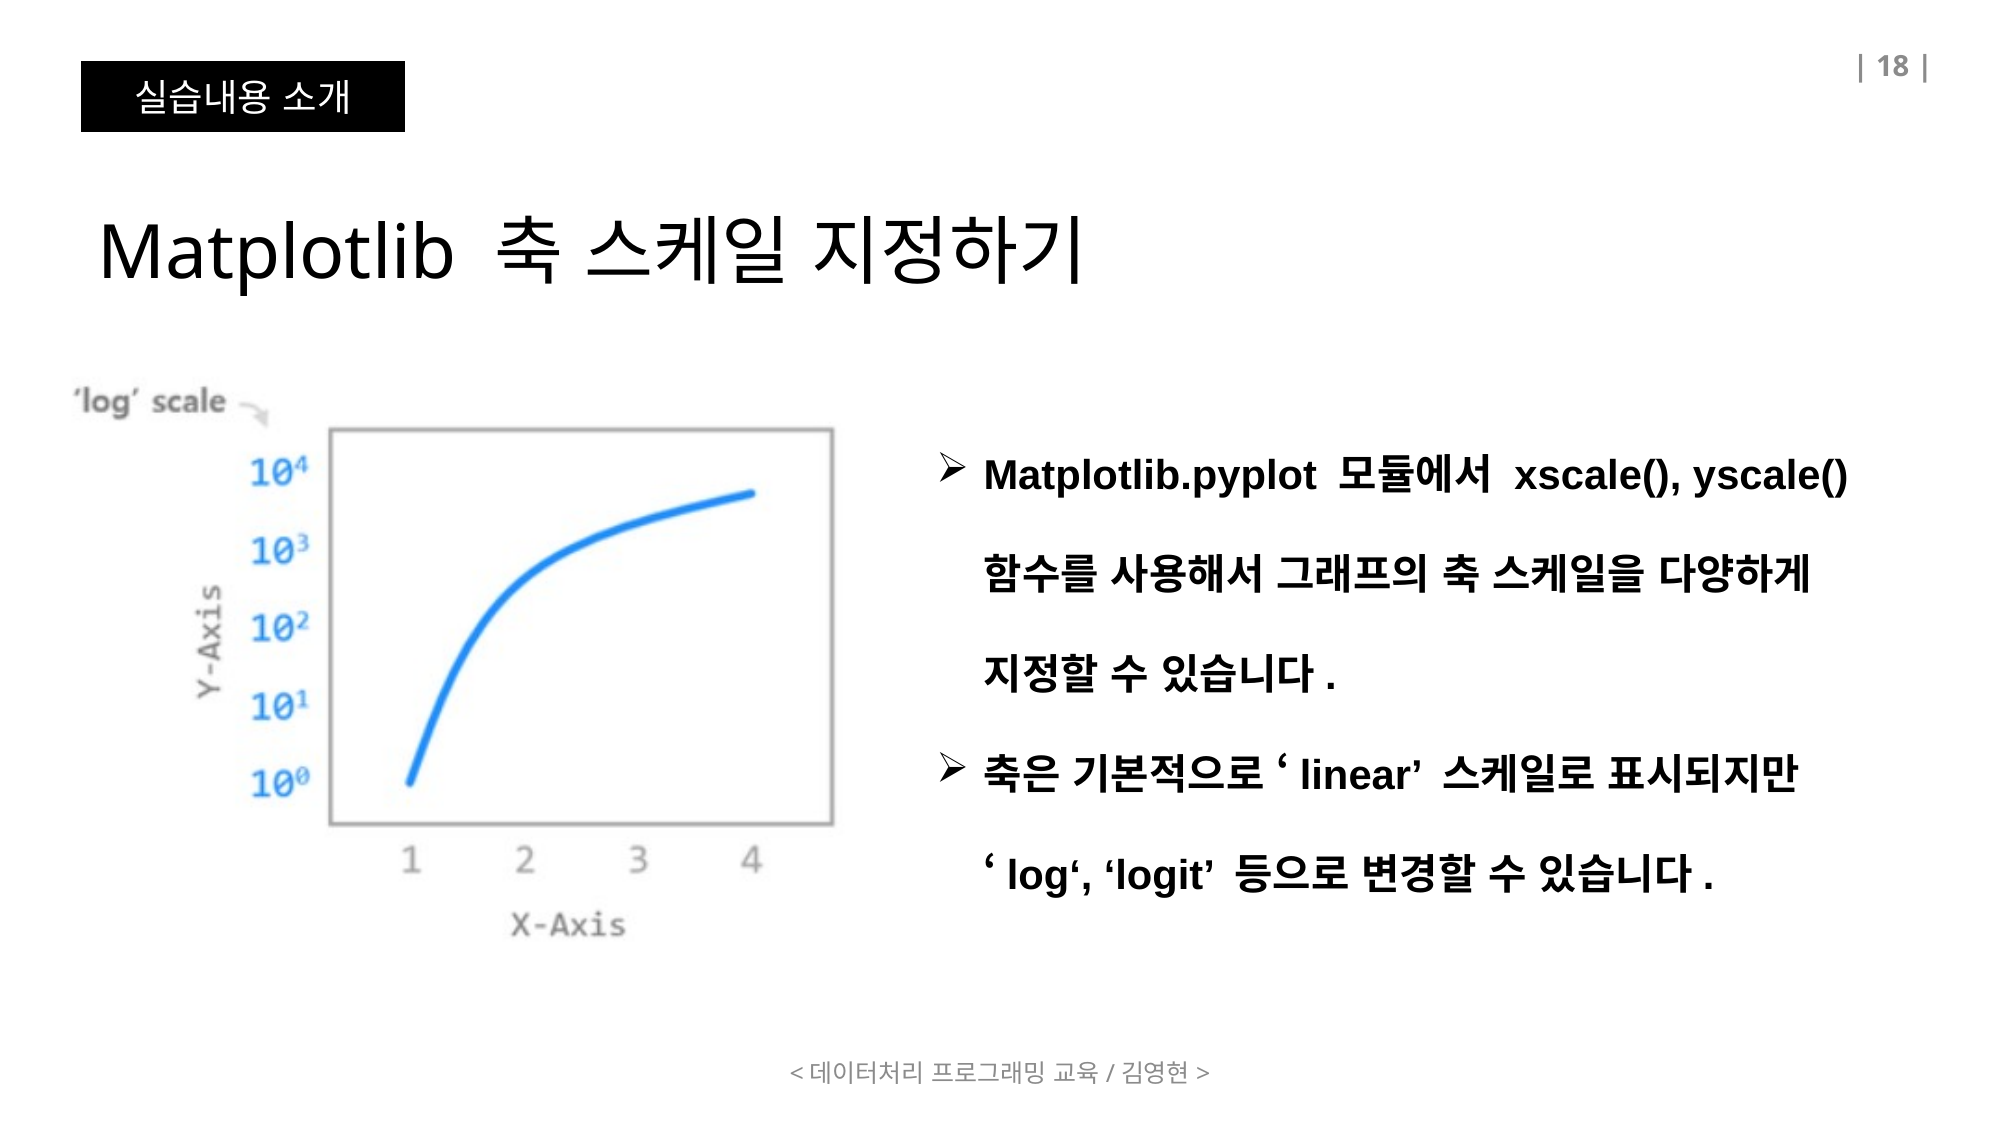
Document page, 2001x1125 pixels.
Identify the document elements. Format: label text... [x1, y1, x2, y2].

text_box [81, 61, 1543, 302]
footer <데이터처리 프로그래밍 교육/김영현> [662, 1042, 1338, 1103]
slide_number | 18 | [1497, 37, 1948, 98]
picture [45, 363, 850, 954]
text_box Matplotlib.pyplot 모듈에서 xscale(), yscale() 함수를 사용해서 그래프의 축 스케일을 다양하게 지정할 수 있습니다. 축은 기본적으로 ‘linear’ 스케일로 표시되지만 ‘log‘, ‘logit’ 등으로 변경할 수 있습니다. [921, 390, 1914, 906]
